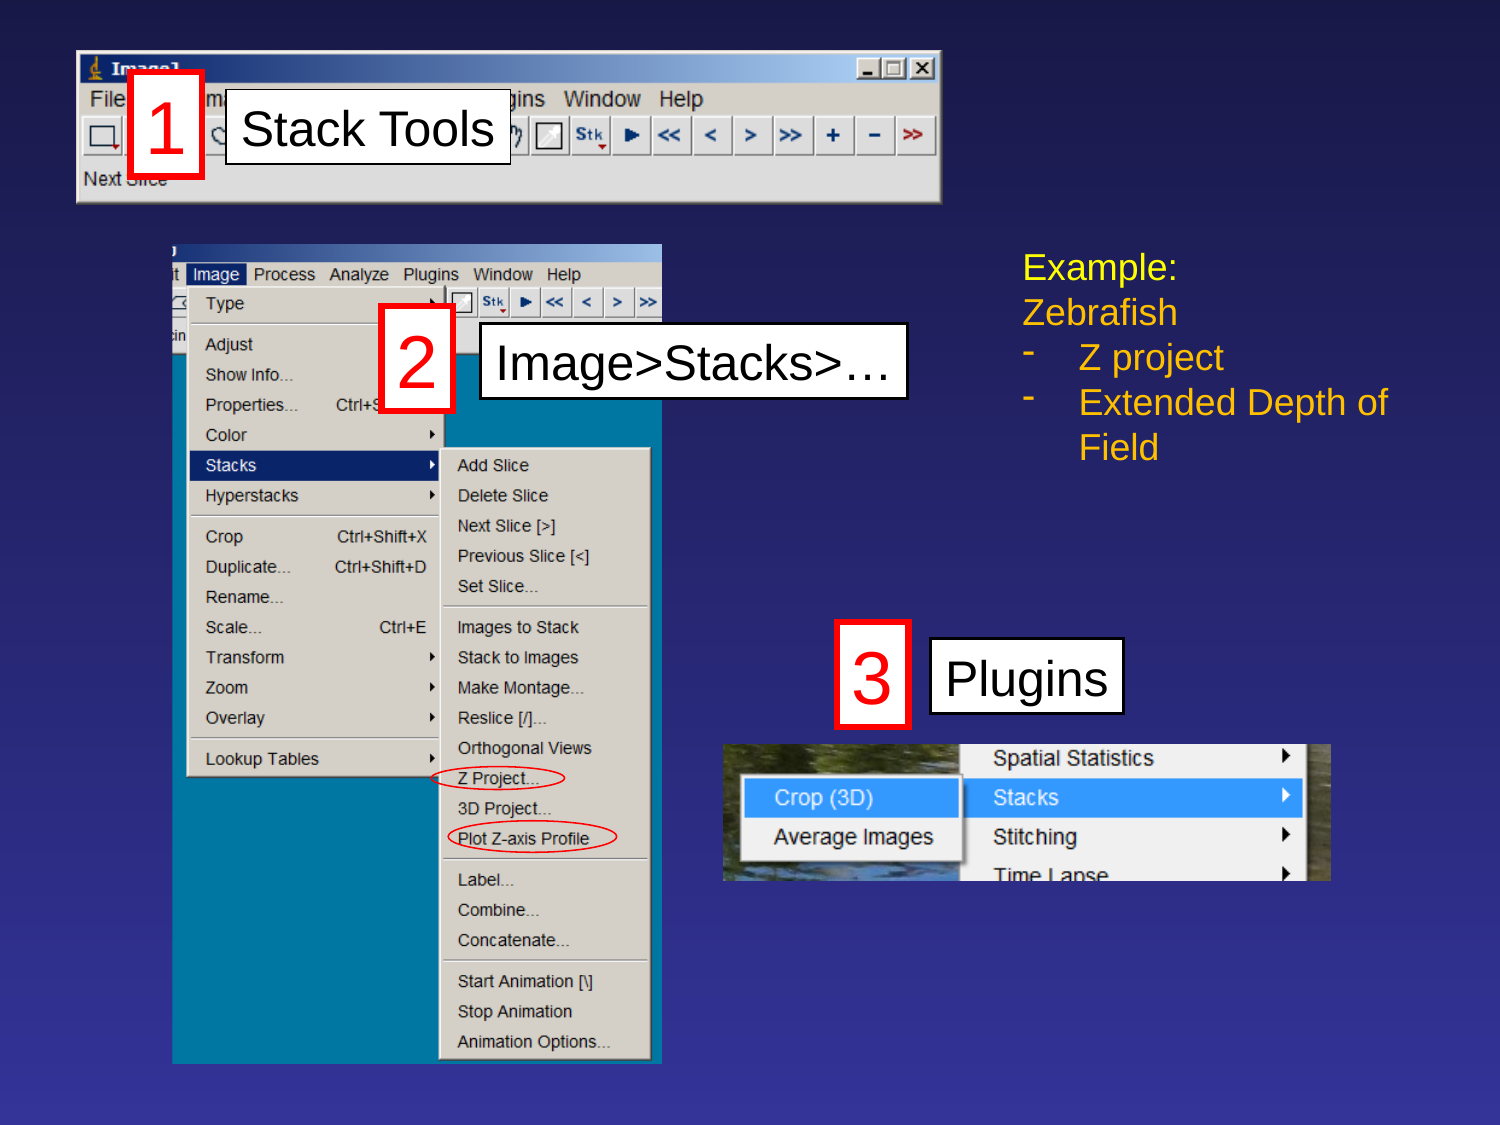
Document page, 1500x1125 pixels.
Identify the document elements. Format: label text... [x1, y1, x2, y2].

picture [722, 744, 1332, 881]
text_box 3 [836, 622, 909, 727]
text_box Plugins [930, 638, 1124, 714]
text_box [76, 50, 943, 205]
picture [172, 243, 663, 1060]
text_box Example: Zebrafish Z project Extended Depth of Field [1007, 235, 1413, 521]
text_box Image>Stacks>… [668, 323, 908, 399]
